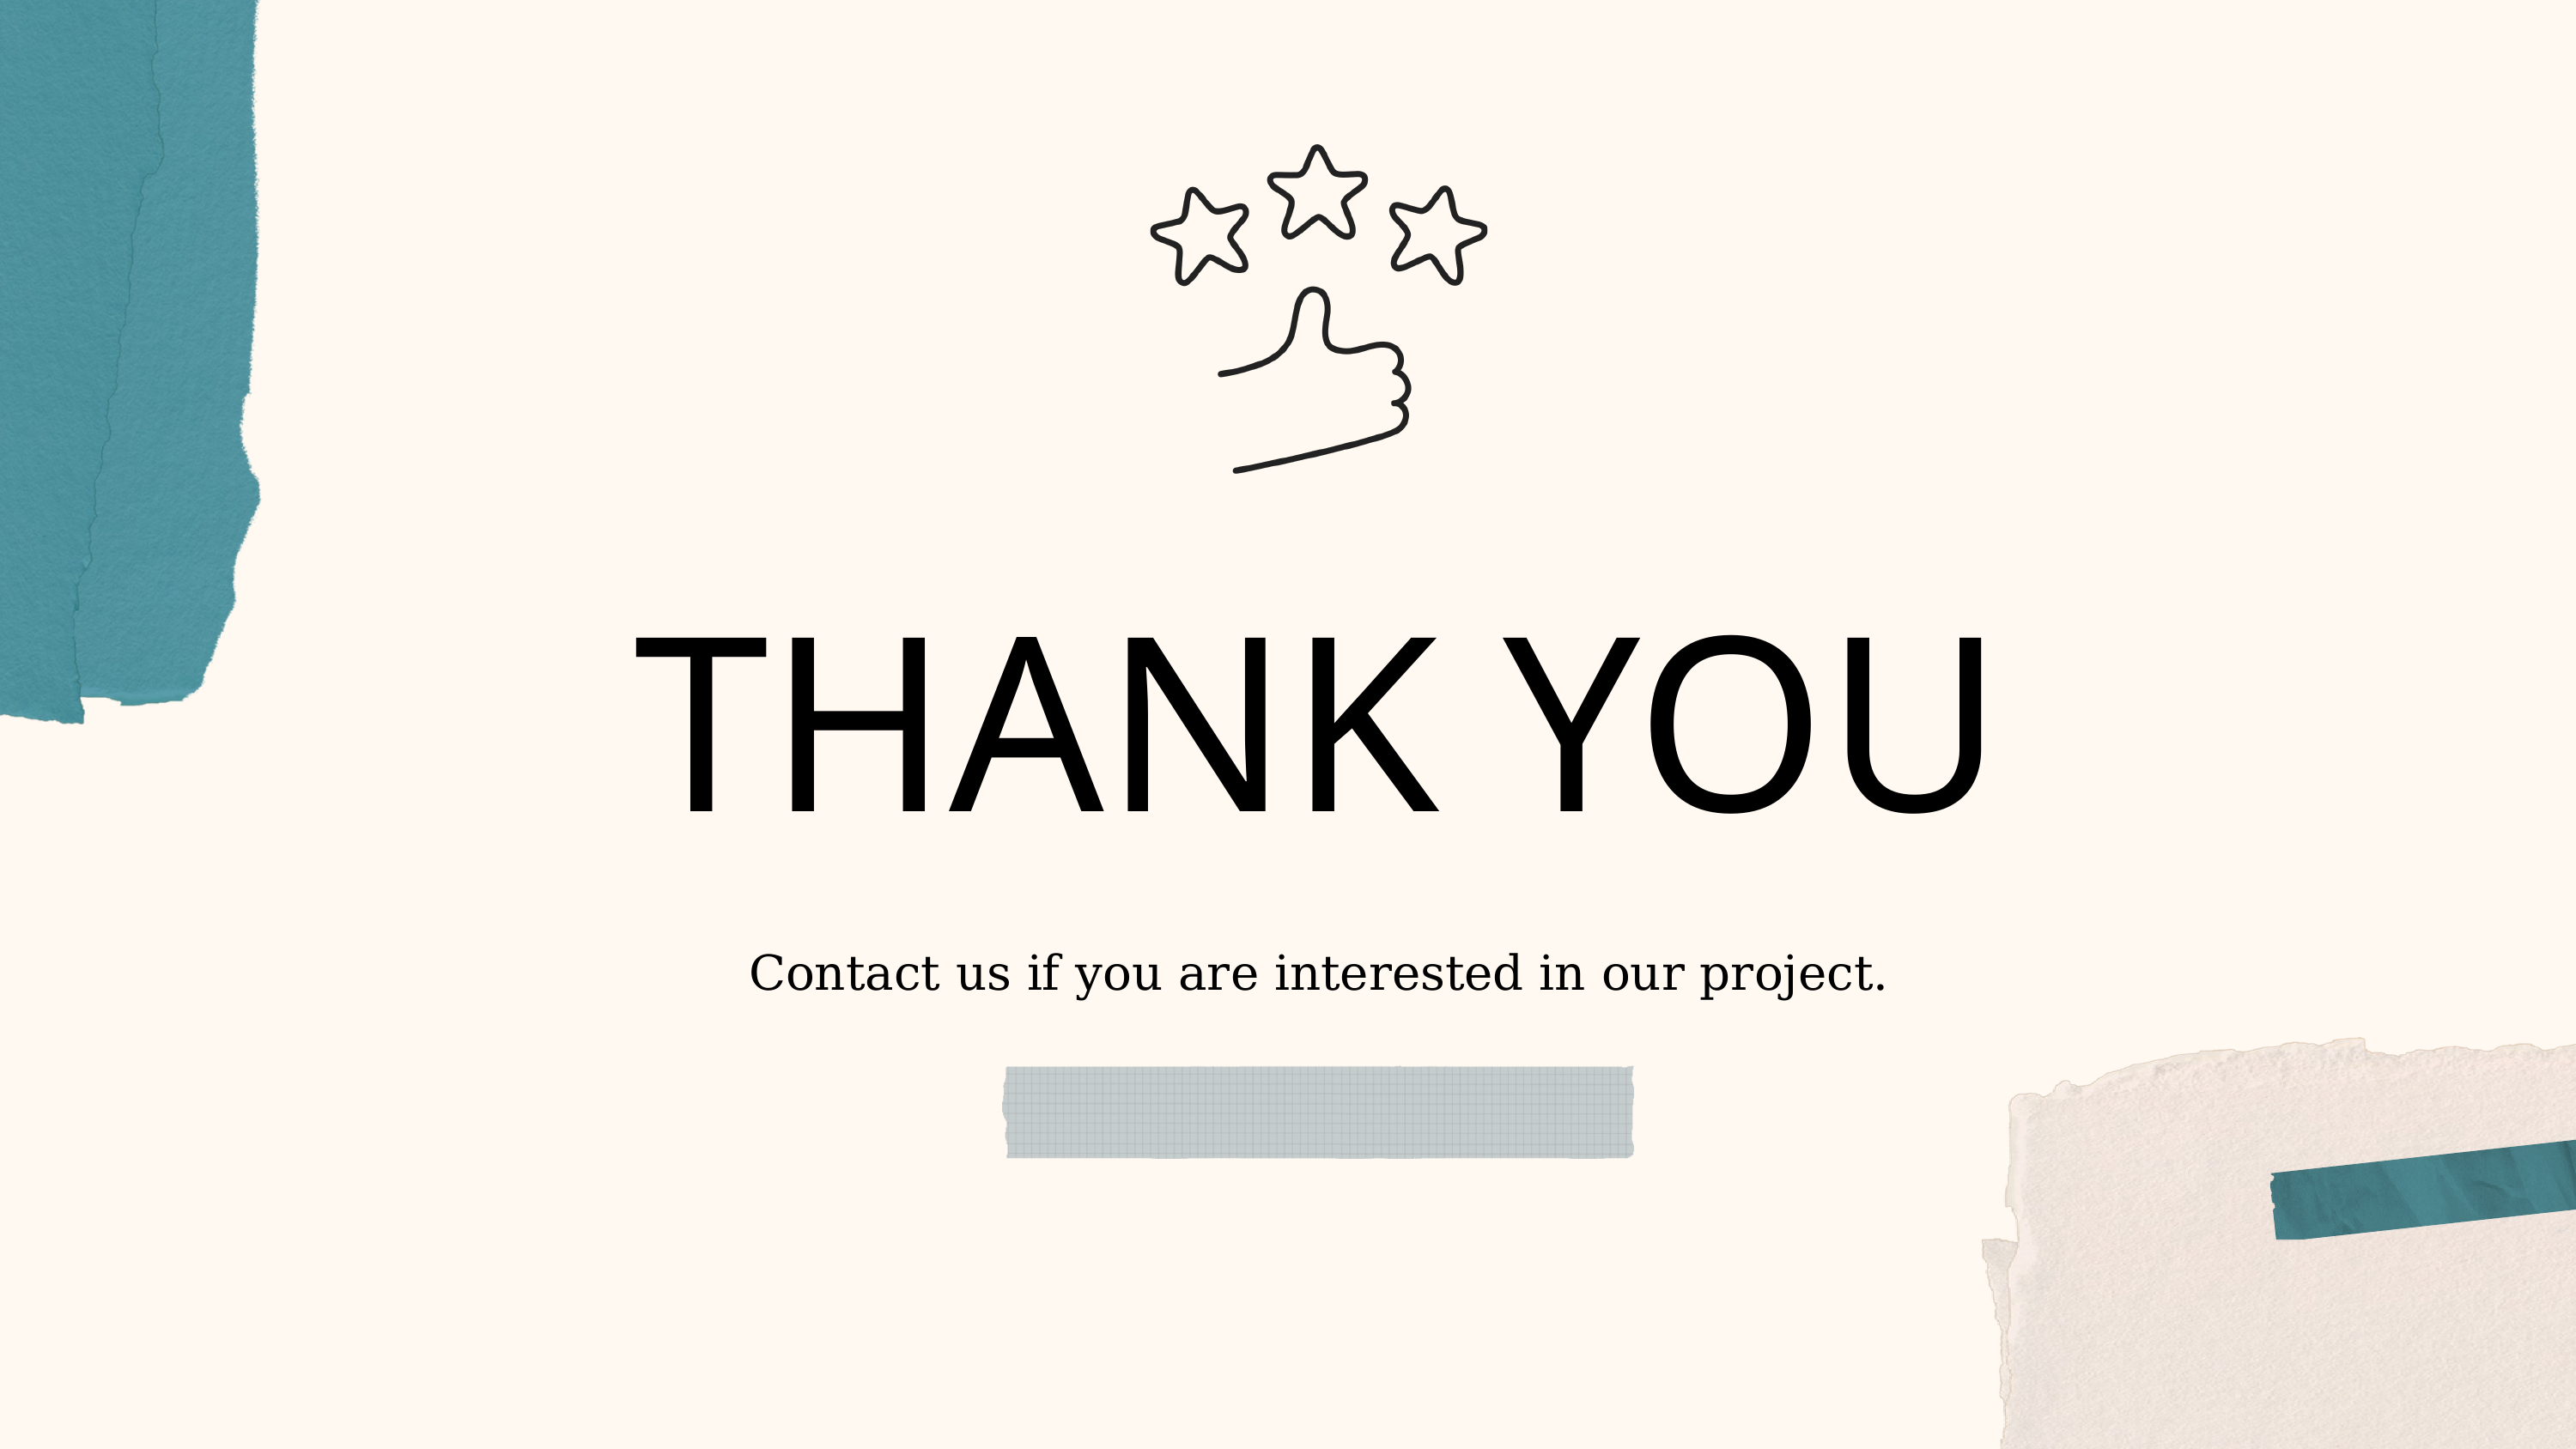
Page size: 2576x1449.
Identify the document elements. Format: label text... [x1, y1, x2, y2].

text_box [2269, 1139, 2576, 1243]
text_box [1150, 144, 1488, 474]
text_box [1002, 1062, 1636, 1159]
text_box THANK YOU [347, 636, 2291, 860]
text_box [1981, 1032, 2576, 1449]
text_box Contact us if you are interested in our project. [591, 939, 2047, 1001]
text_box [0, 0, 270, 724]
